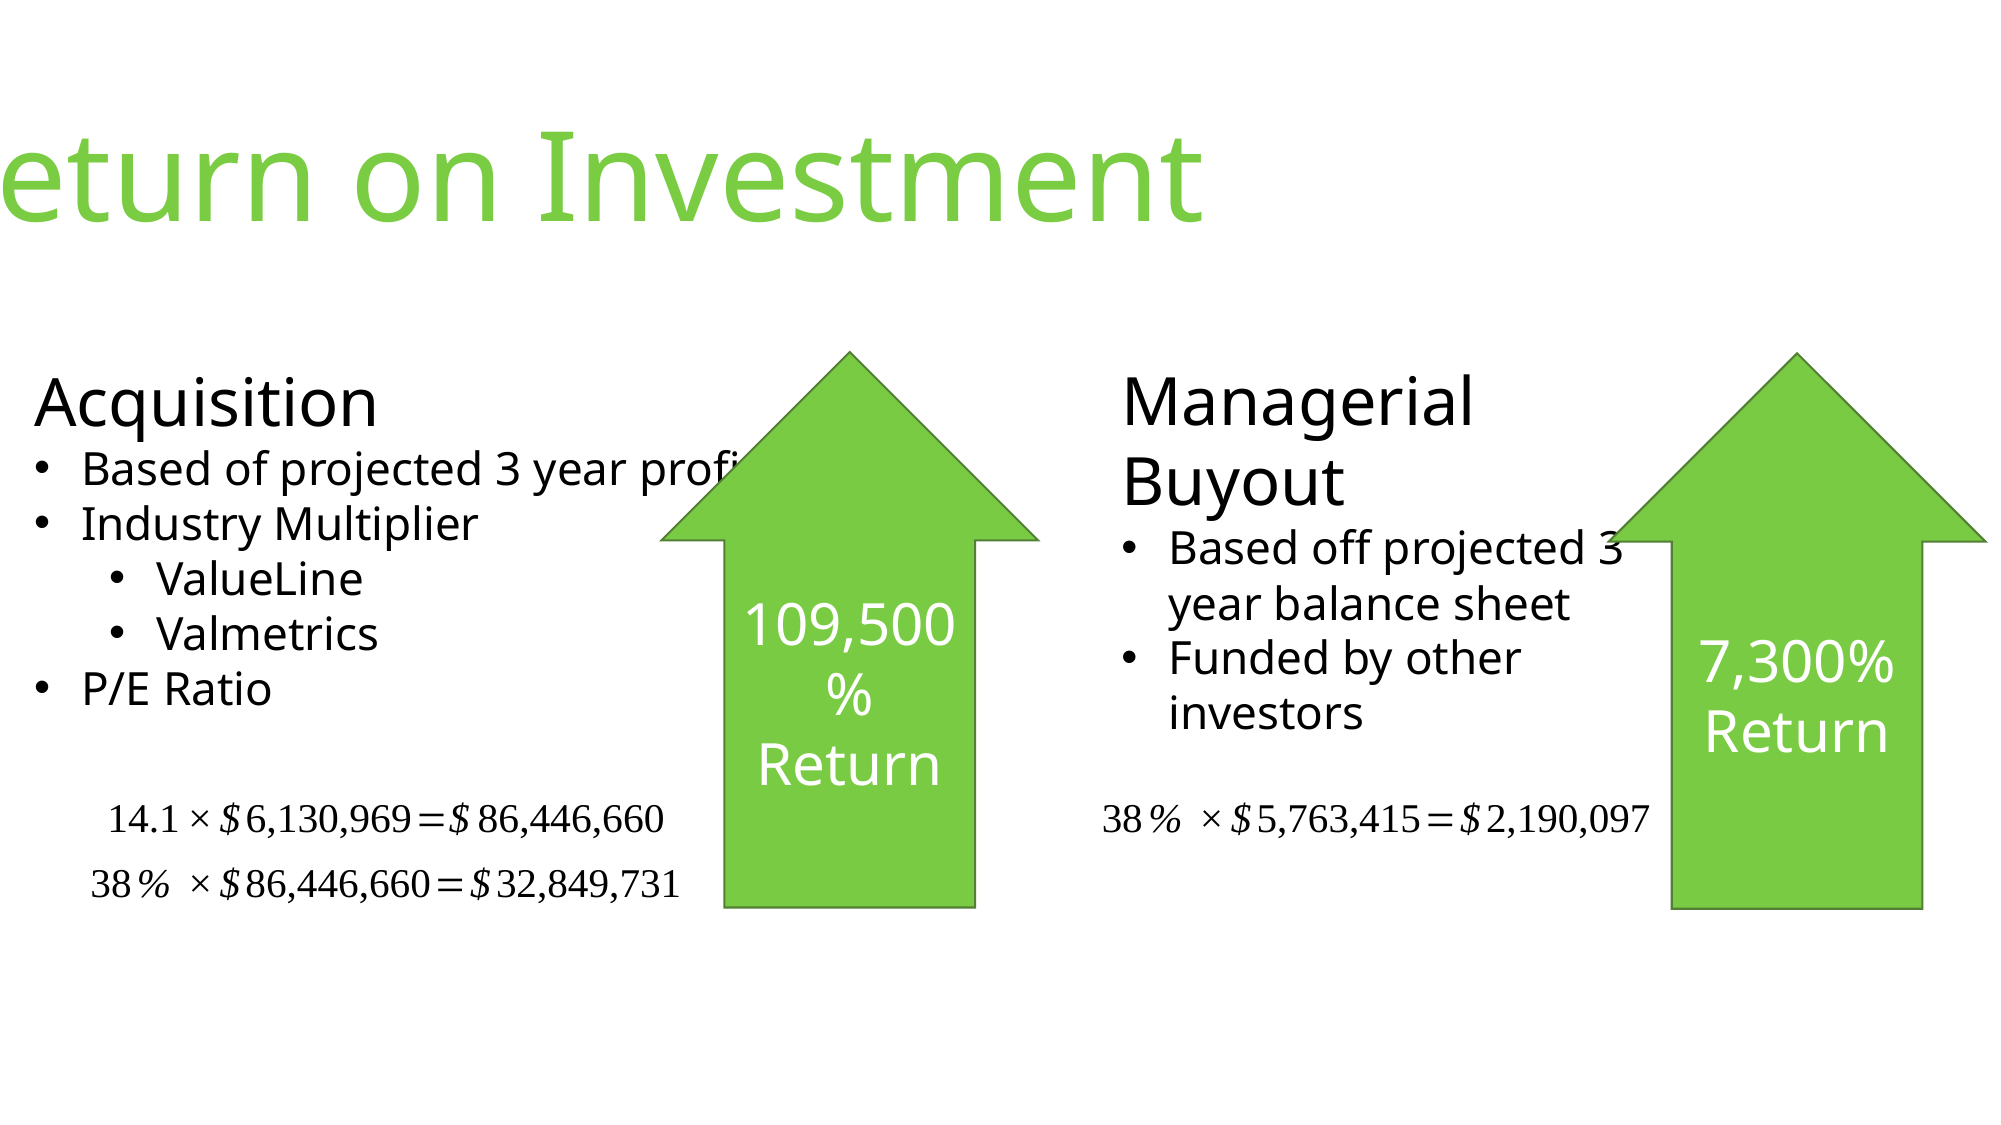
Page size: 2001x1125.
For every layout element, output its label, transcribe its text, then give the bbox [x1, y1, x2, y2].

text_box Managerial Buyout Based off projected 3 year balance sheet Funded by other investors [1106, 351, 1656, 747]
text_box Acquisition Based of projected 3 year profit Industry Multiplier ValueLine Valmetrics P/E Ratio [19, 352, 773, 722]
text_box 109,500% Return [658, 350, 1041, 909]
text_box 7,300% Return [1606, 351, 1988, 910]
text_box Return on Investment [0, 89, 1221, 254]
